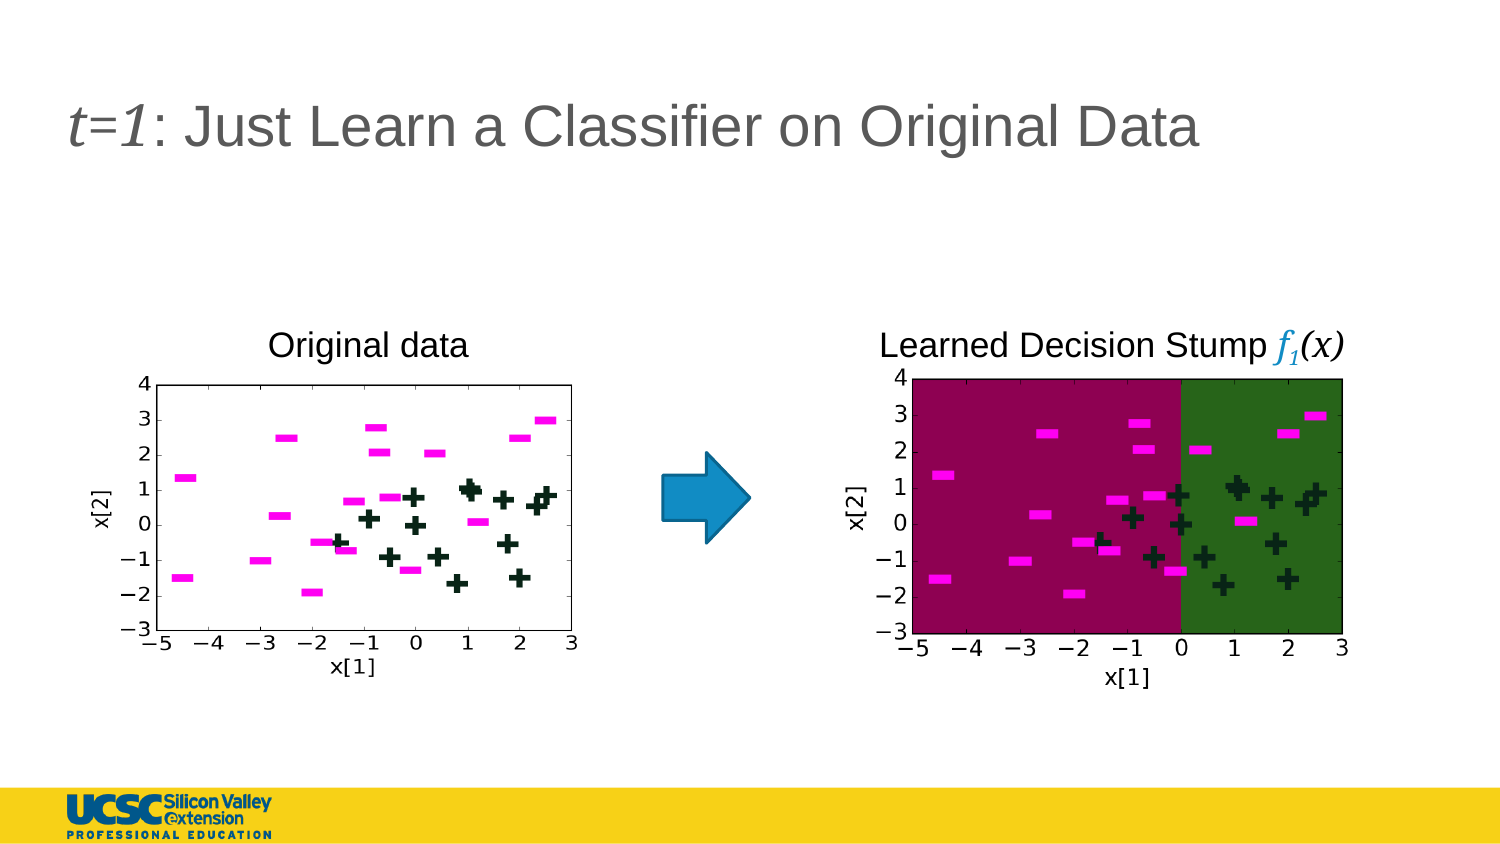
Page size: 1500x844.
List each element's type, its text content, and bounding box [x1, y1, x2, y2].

text_box Learned Decision Stump f1(x) [850, 319, 1369, 342]
title t=1: Just Learn a Classifier on Original Data [51, 72, 1449, 167]
picture [820, 343, 1374, 714]
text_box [662, 452, 751, 544]
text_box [91, 376, 577, 681]
picture [60, 787, 277, 844]
text_box Original data [251, 319, 484, 365]
